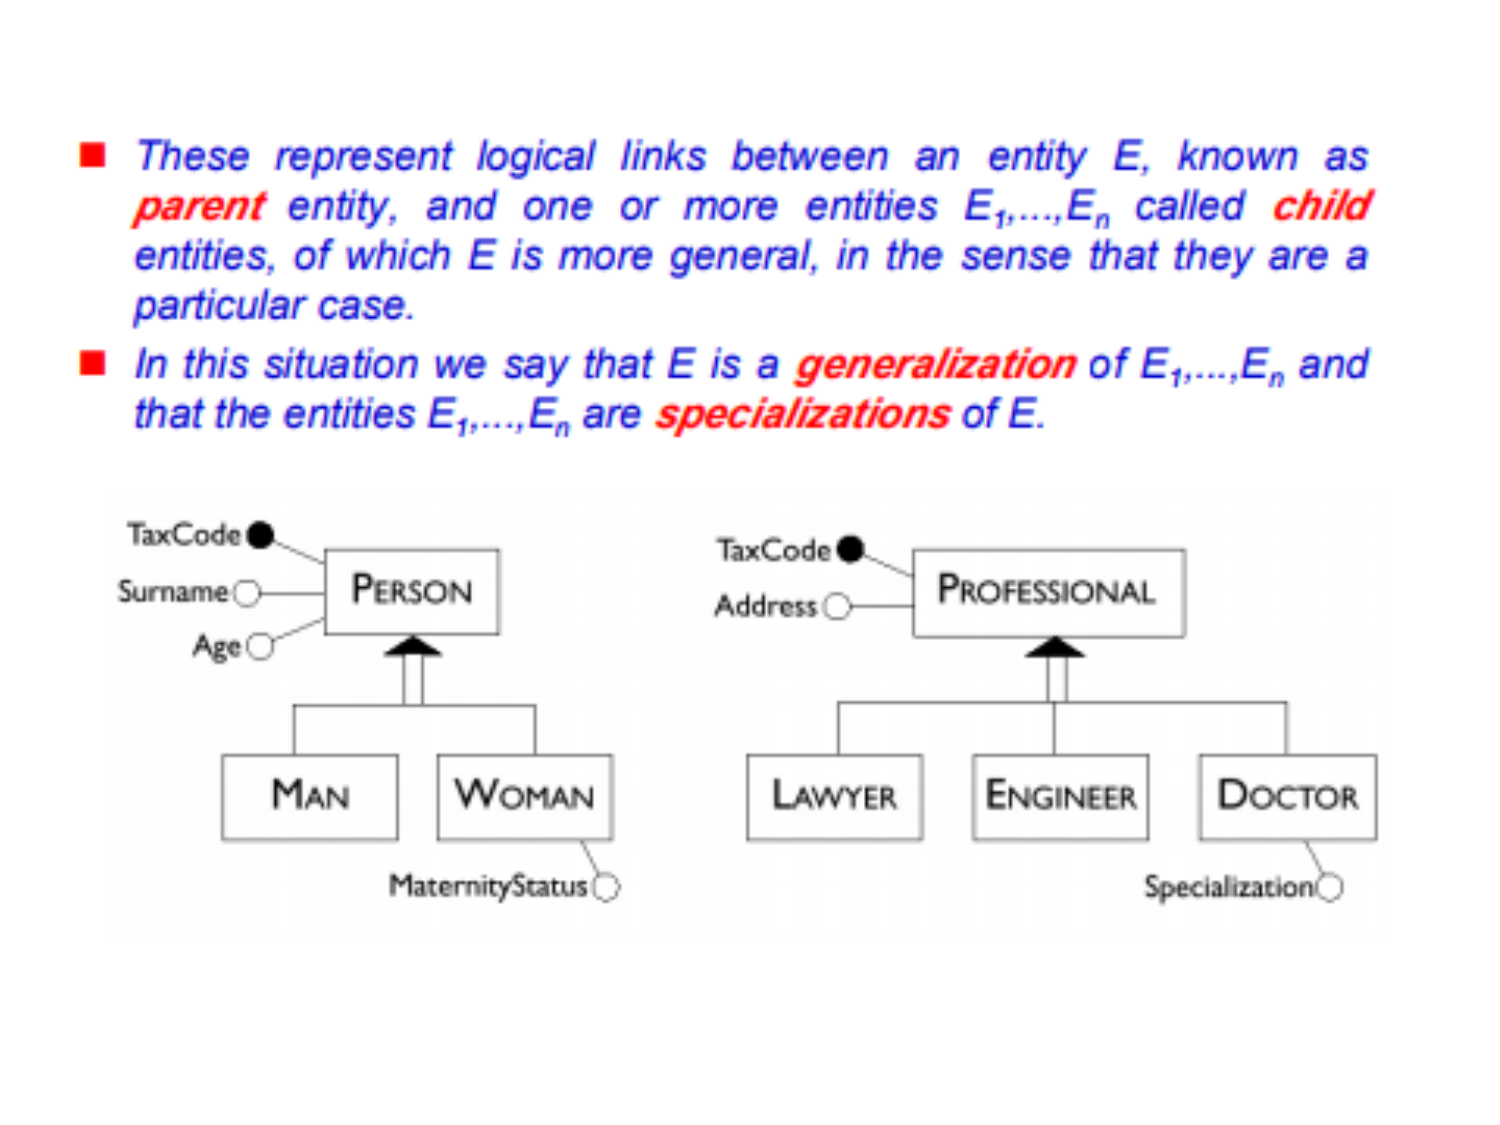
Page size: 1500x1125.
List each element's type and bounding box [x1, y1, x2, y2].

picture [28, 112, 1479, 938]
